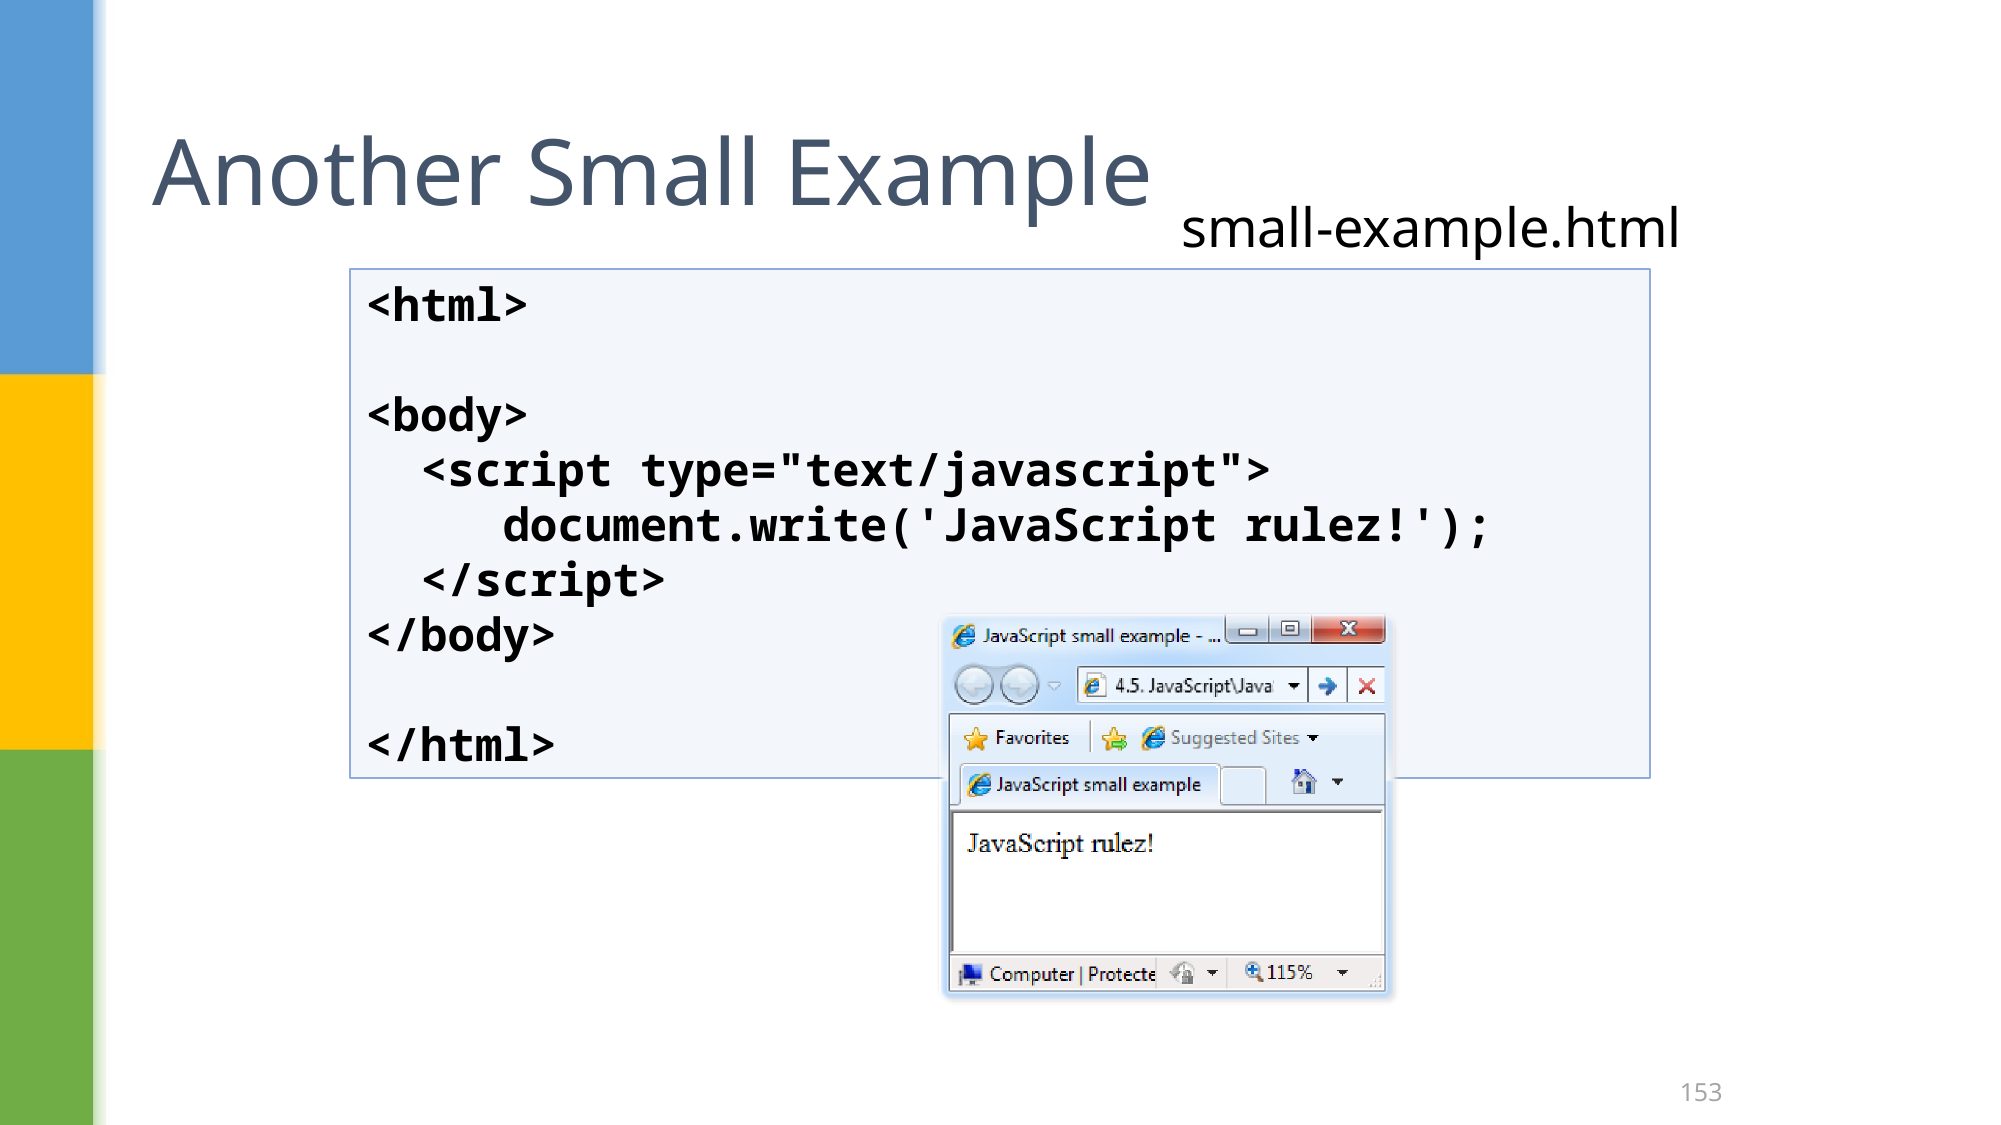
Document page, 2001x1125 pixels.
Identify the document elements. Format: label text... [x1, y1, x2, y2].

slide_number 153 [1662, 1074, 1738, 1113]
title Another Small Example [137, 59, 1863, 278]
picture [0, 0, 2001, 1125]
list small-example.html [1166, 193, 1704, 269]
text_box <html> <body> <script type="text/javascript"> document.write('JavaScript rulez!'); </script> </body> </html> [350, 268, 1650, 779]
